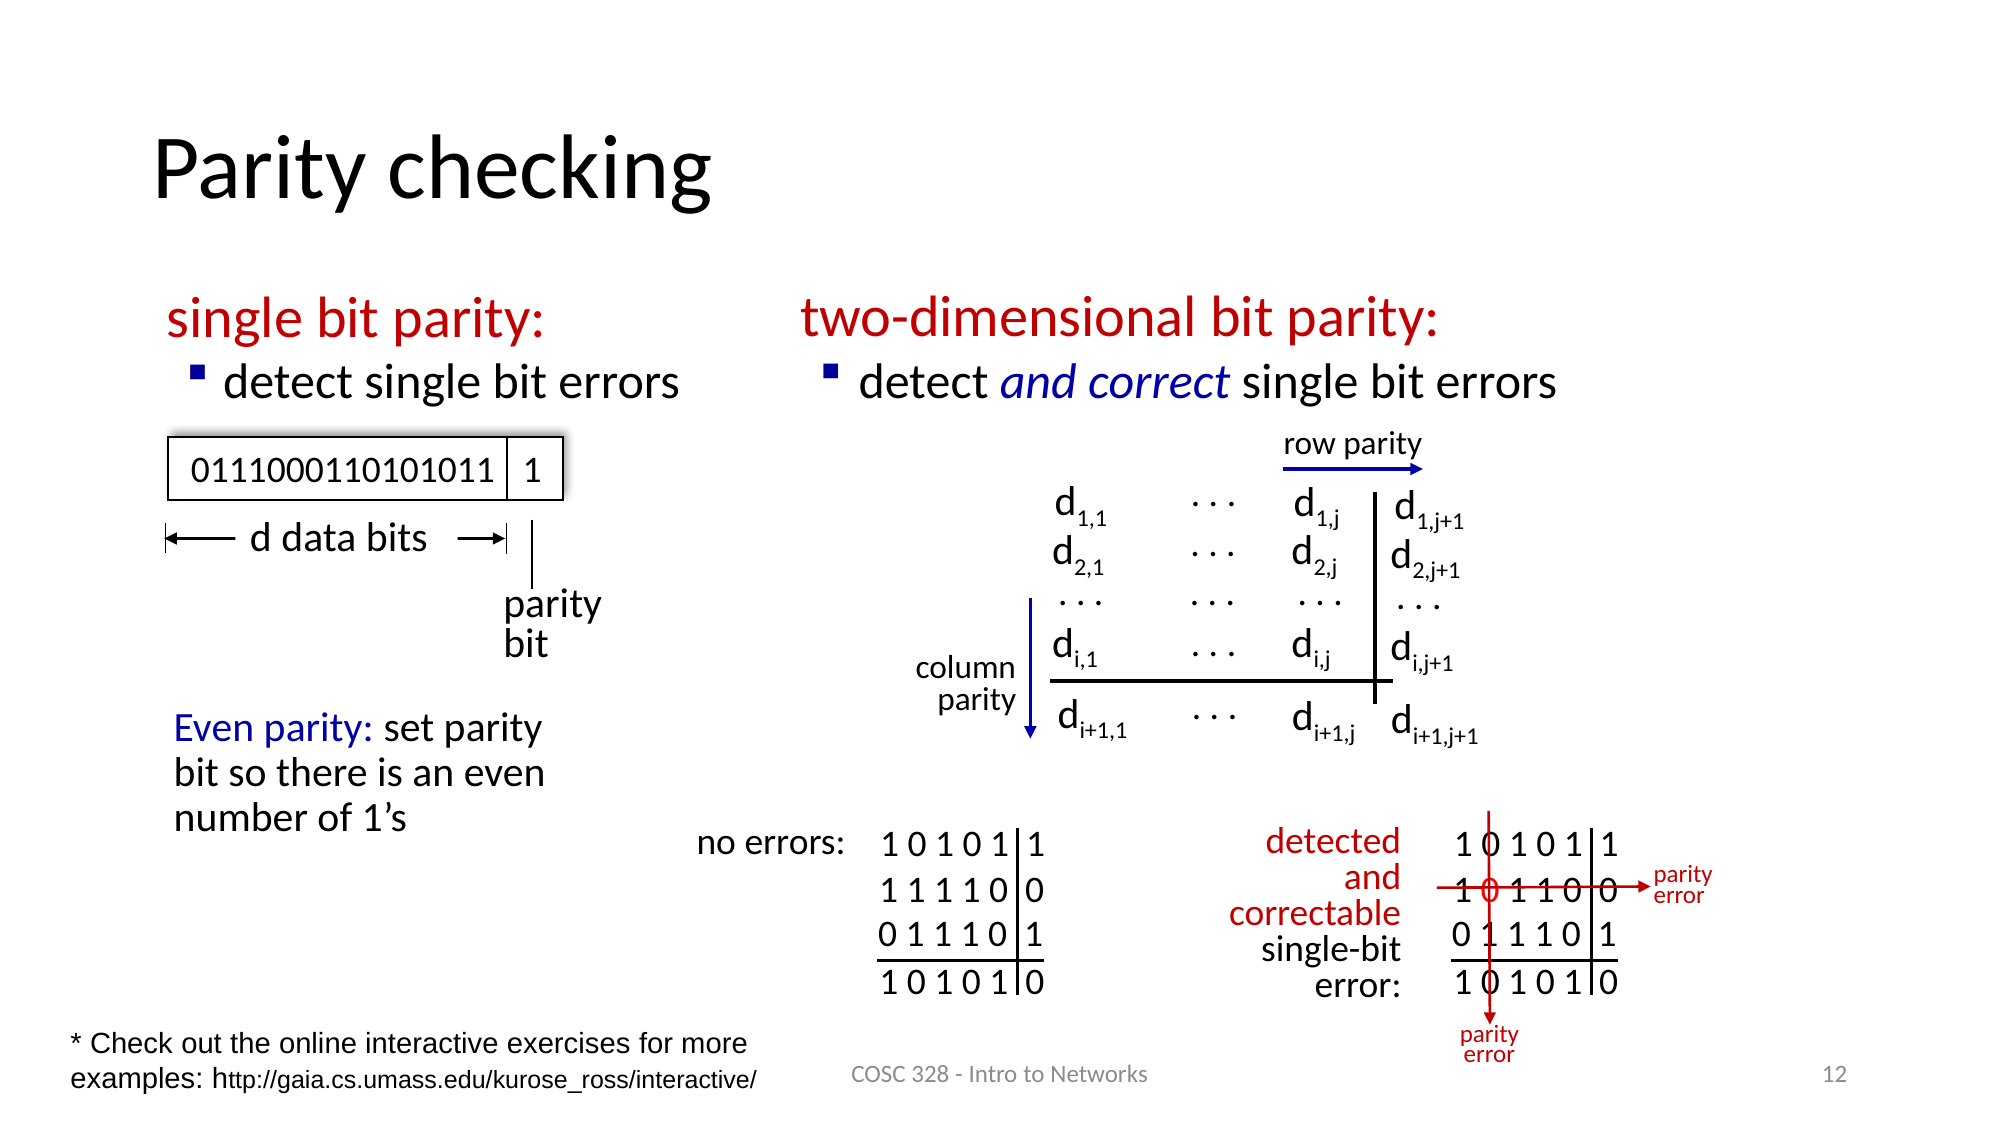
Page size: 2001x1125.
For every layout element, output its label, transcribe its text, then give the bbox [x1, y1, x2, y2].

text_box [167, 436, 564, 501]
text_box 0111000110101011 [175, 438, 488, 498]
text_box d data bits [235, 512, 458, 538]
text_box d data bits [235, 539, 458, 567]
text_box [488, 437, 711, 676]
text_box * Check out the online interactive exercises for more examples: http://gaia.cs.umass.edu/kurose_ross/interactive/ [55, 1016, 796, 1102]
title Parity checking [137, 59, 1863, 278]
text_box two-dimensional bit parity: detect and correct single bit errors [785, 270, 1573, 416]
text_box Even parity: set parity bit so there is an even number of 1’s [158, 698, 607, 849]
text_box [899, 413, 1505, 751]
slide_number 12 [1412, 1042, 1863, 1103]
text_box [680, 810, 1062, 1011]
footer COSC 328 - Intro to Networks [662, 1042, 1338, 1103]
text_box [1184, 810, 1729, 1077]
text_box single bit parity: detect single bit errors [152, 271, 705, 417]
